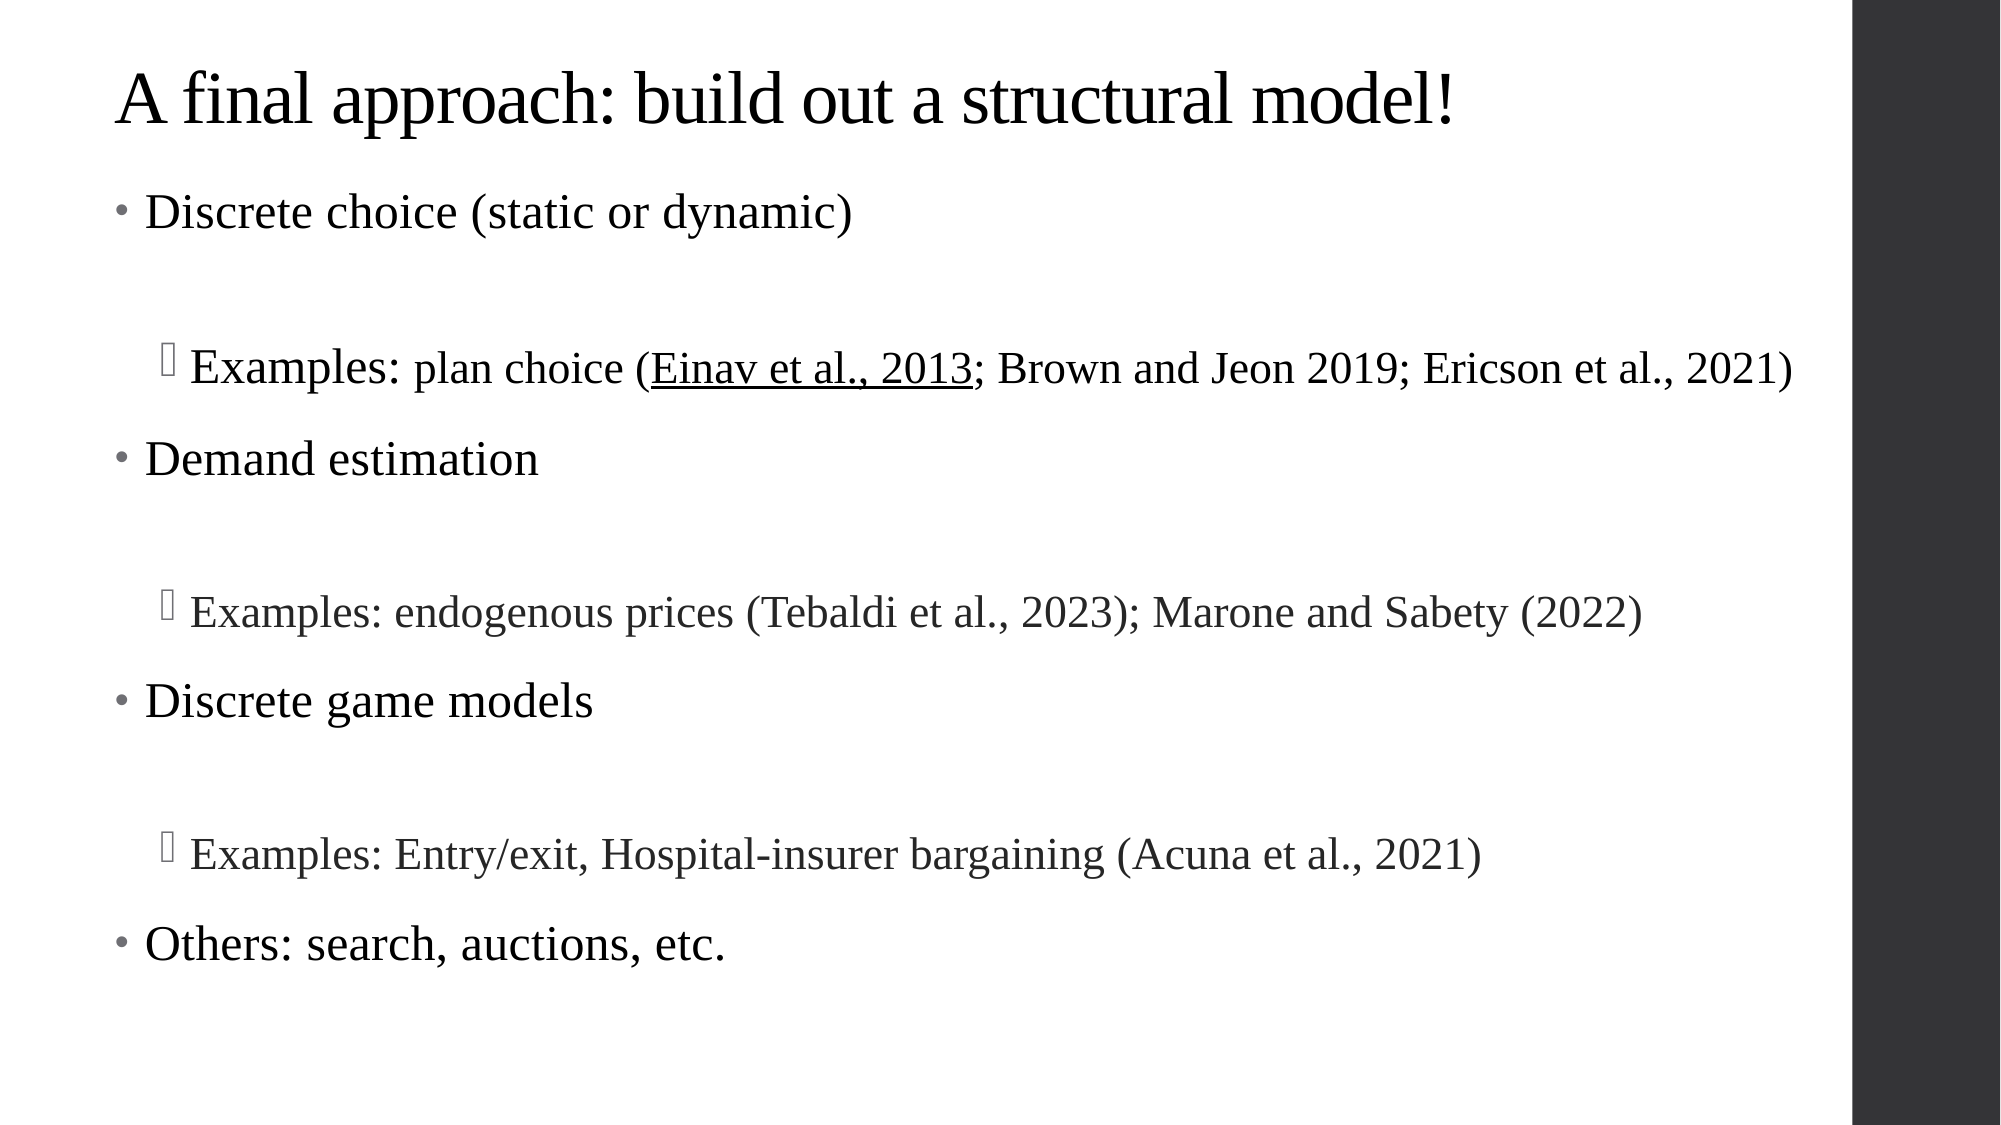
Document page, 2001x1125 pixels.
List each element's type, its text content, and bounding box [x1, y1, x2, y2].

title A final approach: build out a structural model! [99, 44, 1813, 148]
